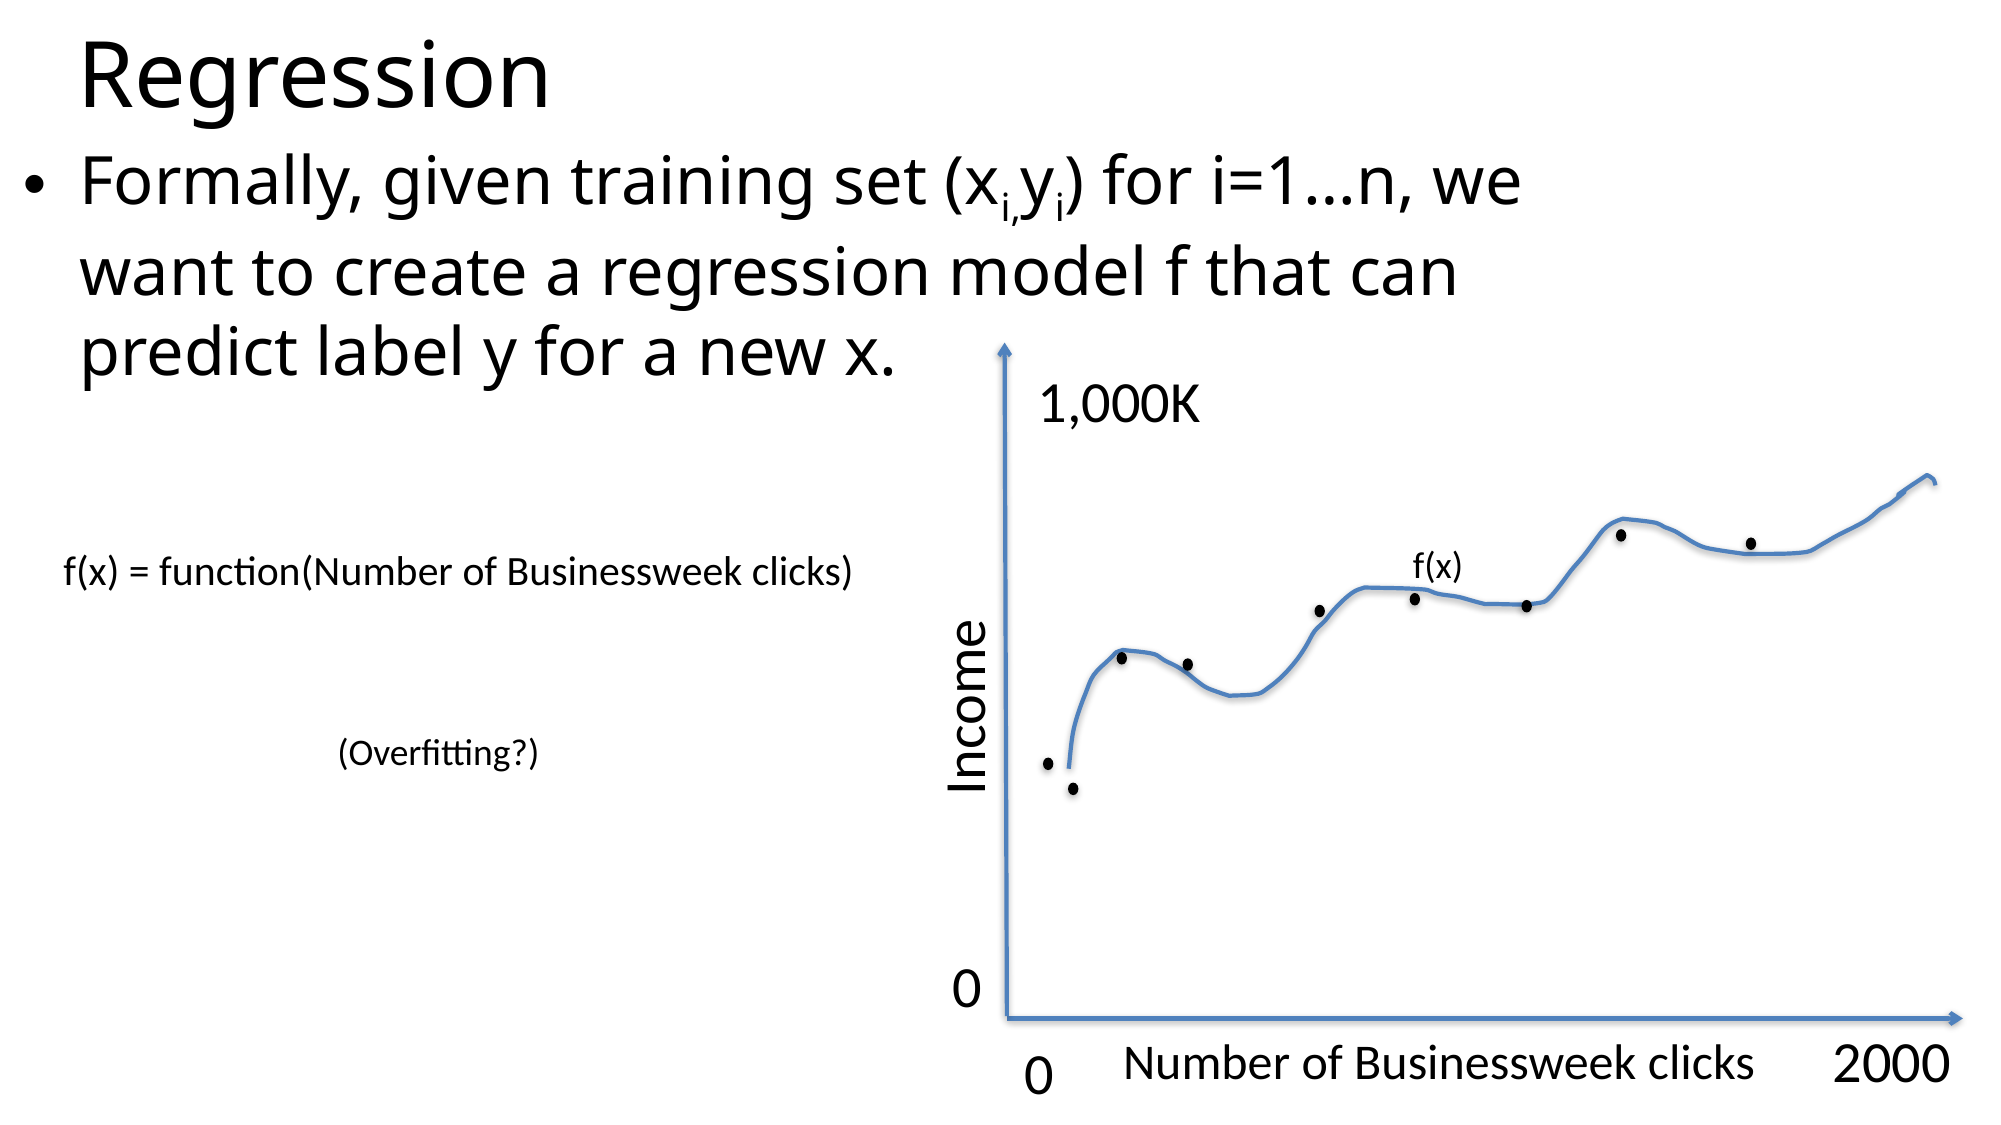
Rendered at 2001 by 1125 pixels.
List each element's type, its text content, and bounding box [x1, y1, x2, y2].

text_box 2000 [1818, 1016, 1966, 1101]
text_box [1408, 592, 1421, 607]
text_box (Overfitting?) [322, 720, 555, 781]
text_box Number of Businessweek clicks [1108, 1027, 1953, 1097]
text_box [1313, 604, 1326, 619]
text_box Formally, given training set (xi,yi) for i=1…n, we want to create a regression model f that can predict label y for a new x. [8, 130, 1575, 999]
text_box [1745, 536, 1757, 551]
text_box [1004, 342, 1008, 1017]
text_box Income [920, 604, 999, 823]
title Regression [62, 29, 1953, 205]
text_box [1520, 599, 1533, 614]
text_box [1181, 657, 1194, 672]
text_box [1042, 756, 1055, 771]
text_box [1066, 585, 1524, 769]
text_box 0 [1009, 1028, 1070, 1114]
text_box [1758, 473, 1938, 556]
text_box f(x) = function(Number of Businessweek clicks) [48, 486, 900, 602]
text_box 0 [937, 941, 997, 1027]
text_box f(x) [1398, 533, 1479, 593]
text_box [1615, 528, 1628, 543]
text_box [1533, 516, 1745, 617]
text_box 1,000K [1022, 356, 1216, 442]
text_box [1115, 651, 1128, 666]
text_box [1067, 781, 1080, 796]
